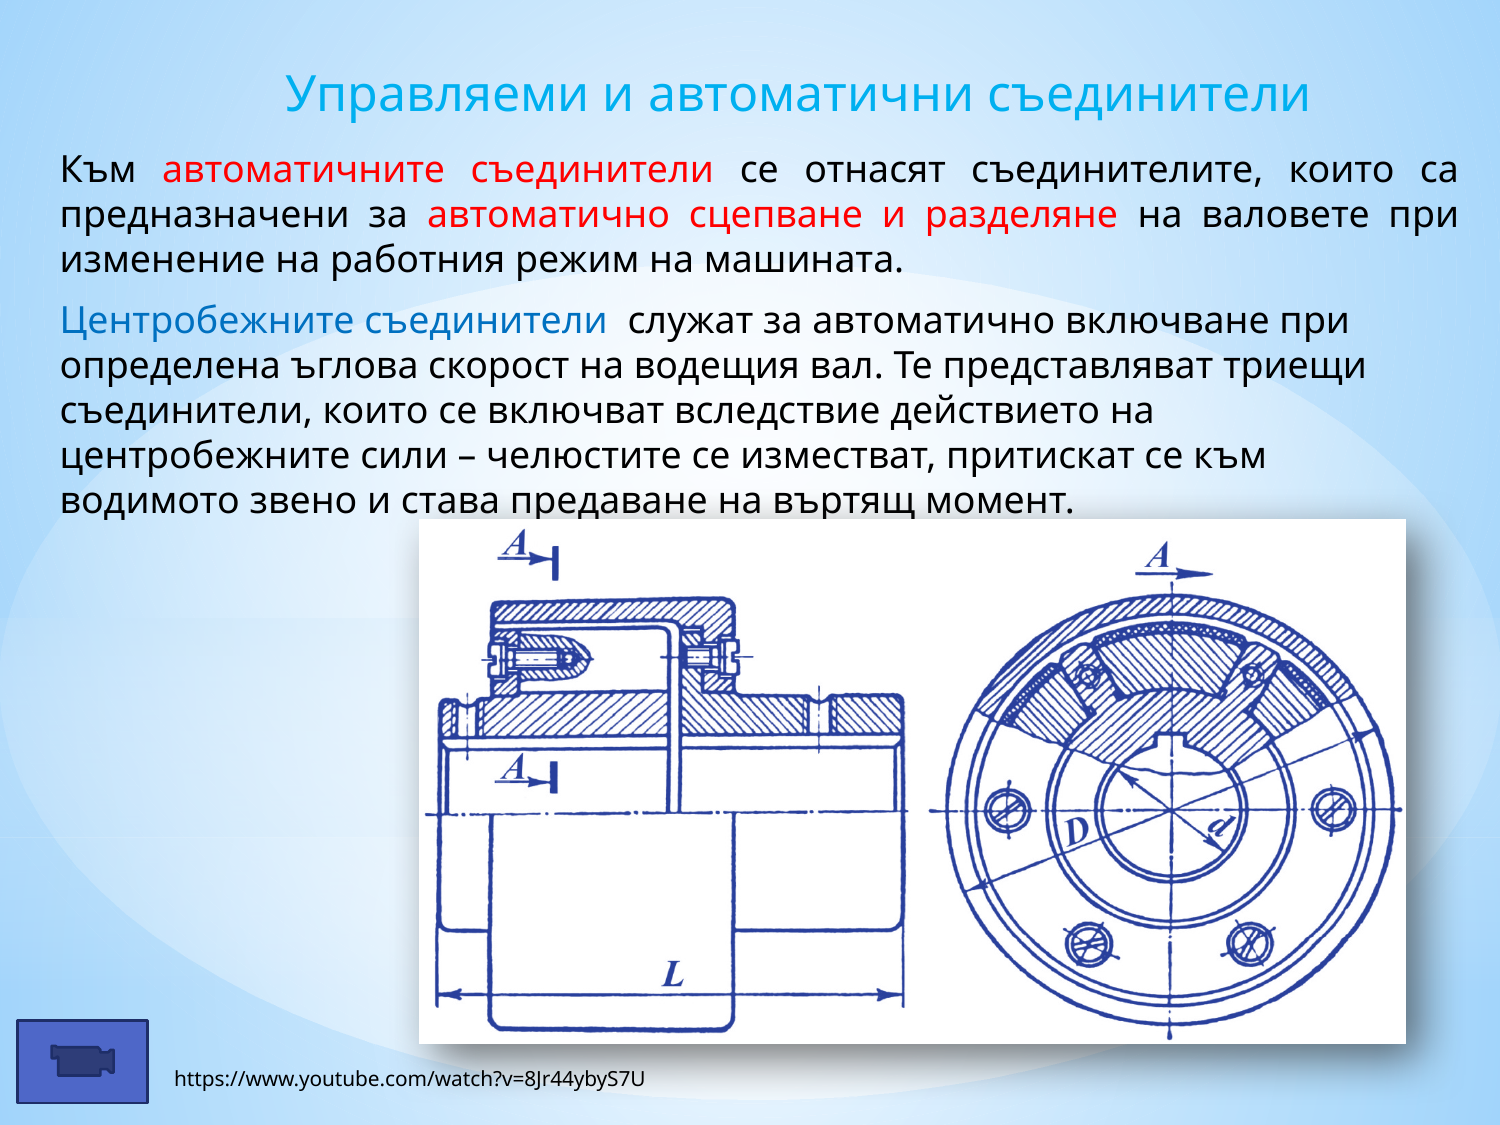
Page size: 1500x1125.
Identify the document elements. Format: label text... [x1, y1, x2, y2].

text_box [16, 1019, 149, 1104]
list Управляеми и автоматични съединители [117, 53, 1463, 137]
text_box Центробежните съединители служат за автоматично включване при определена ъглова скорост на водещия вал. Те представляват триещи съединители, които се включват вследствие действието на центробежните сили – челюстите се изместват, притискат се към водимото звено и става предаване на въртящ момент. [44, 288, 1447, 529]
text_box https://www.youtube.com/watch?v=8Jr44ybyS7U [159, 1058, 703, 1099]
text_box Към автоматичните съединители се отнасят съединителите, които са предназначени за автоматично сцепване и разделяне на валовете при изменение на работния режим на машината. [44, 137, 1475, 287]
picture [418, 519, 1406, 1045]
